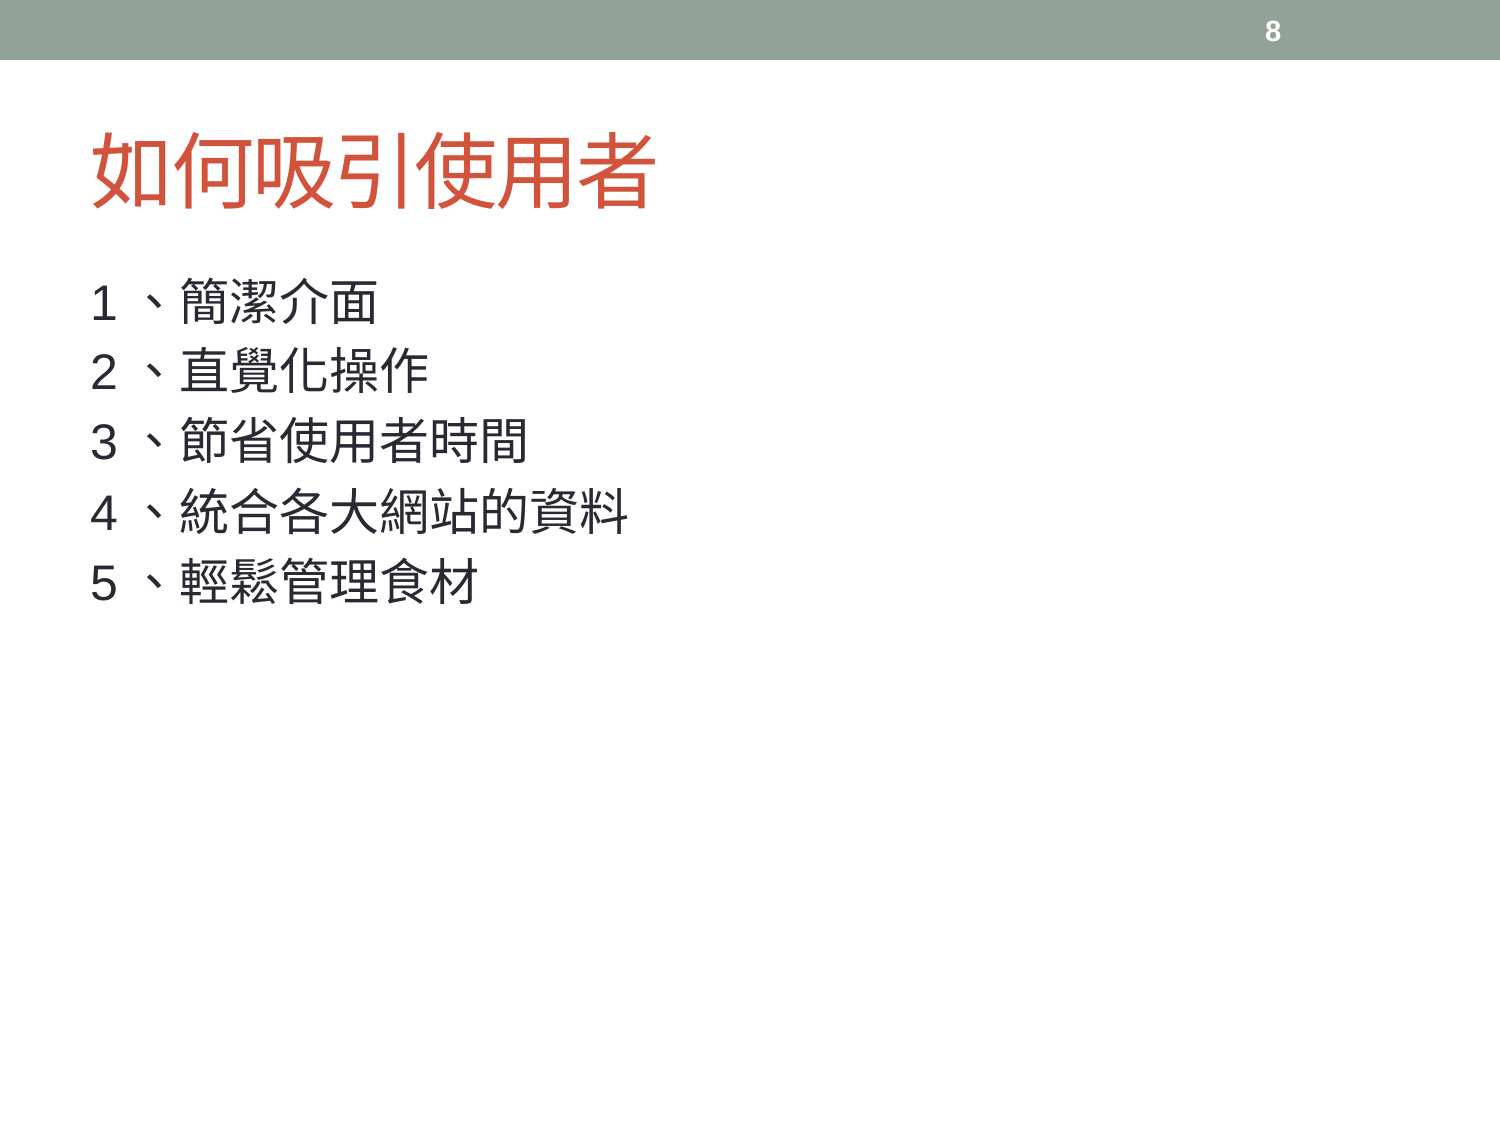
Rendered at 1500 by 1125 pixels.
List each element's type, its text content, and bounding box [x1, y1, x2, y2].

title 如何吸引使用者 [75, 87, 1425, 250]
list 1、簡潔介面 2、直覺化操作 3、節省使用者時間 4、統合各大網站的資料 5、輕鬆管理食材 [75, 262, 1425, 1063]
slide_number 8 [1250, 3, 1425, 57]
